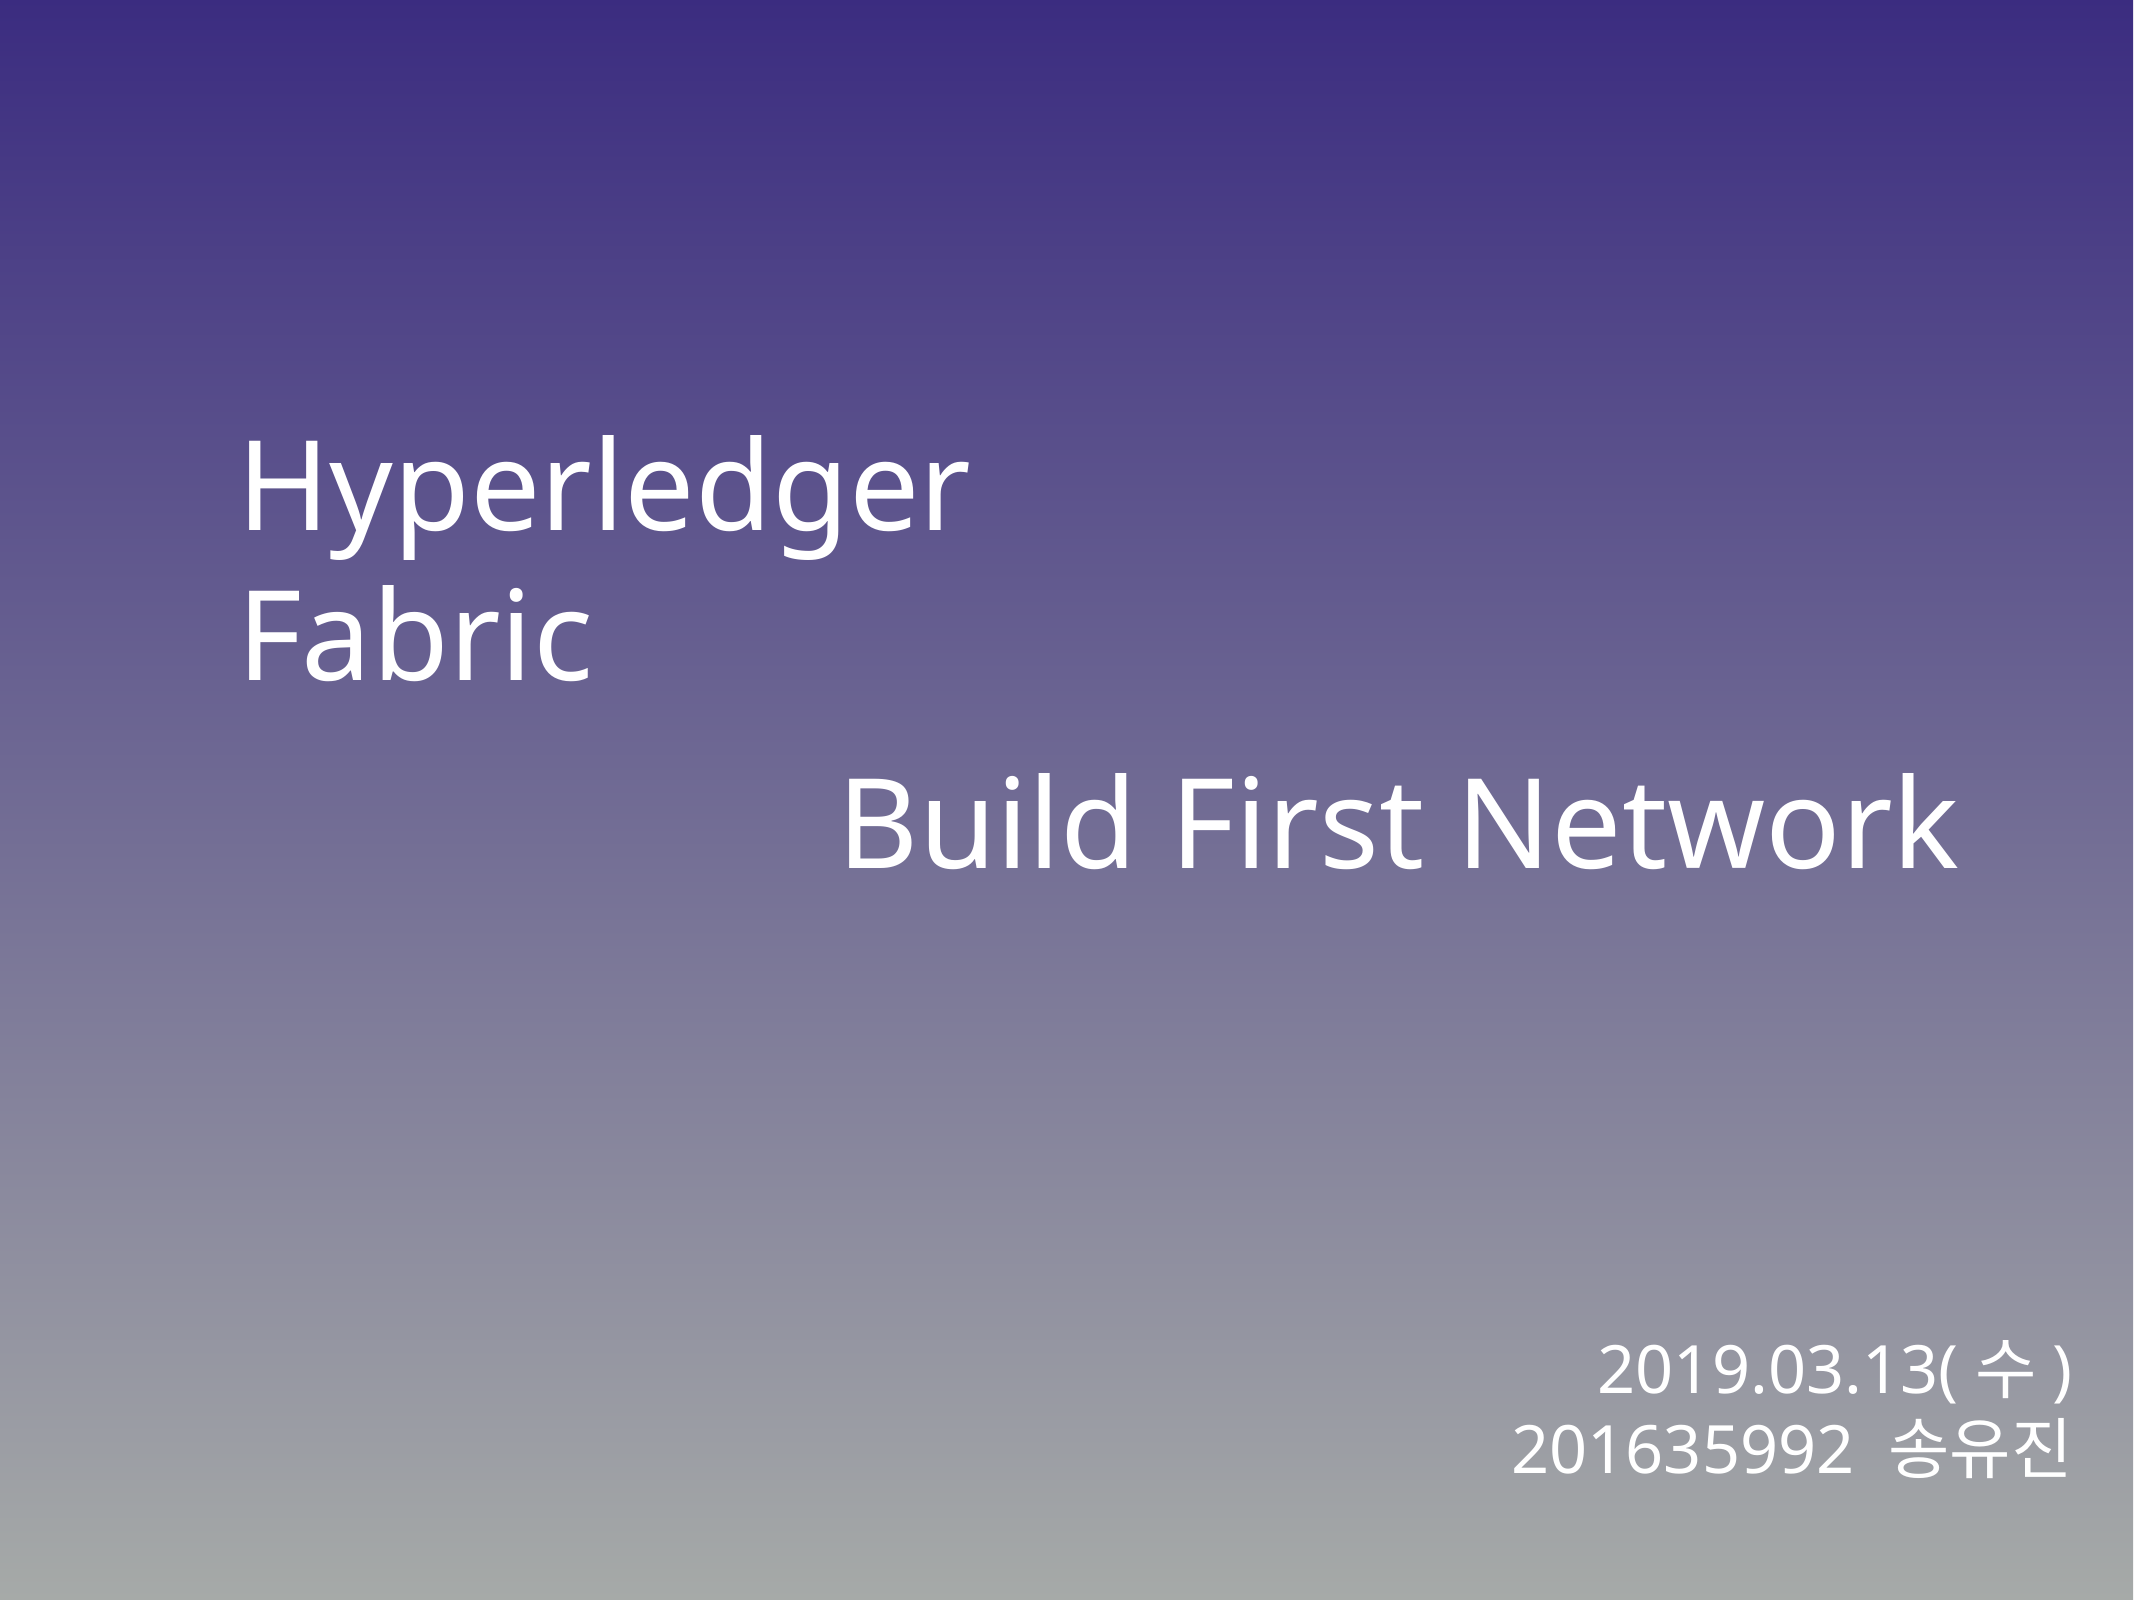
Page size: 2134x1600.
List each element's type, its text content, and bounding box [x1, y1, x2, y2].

text_box Build First Network [829, 735, 1969, 902]
title Hyperledger Fabric [228, 510, 1306, 840]
subtitle 2019.03.13(수) 201635992 송유진 [364, 1318, 2082, 1505]
